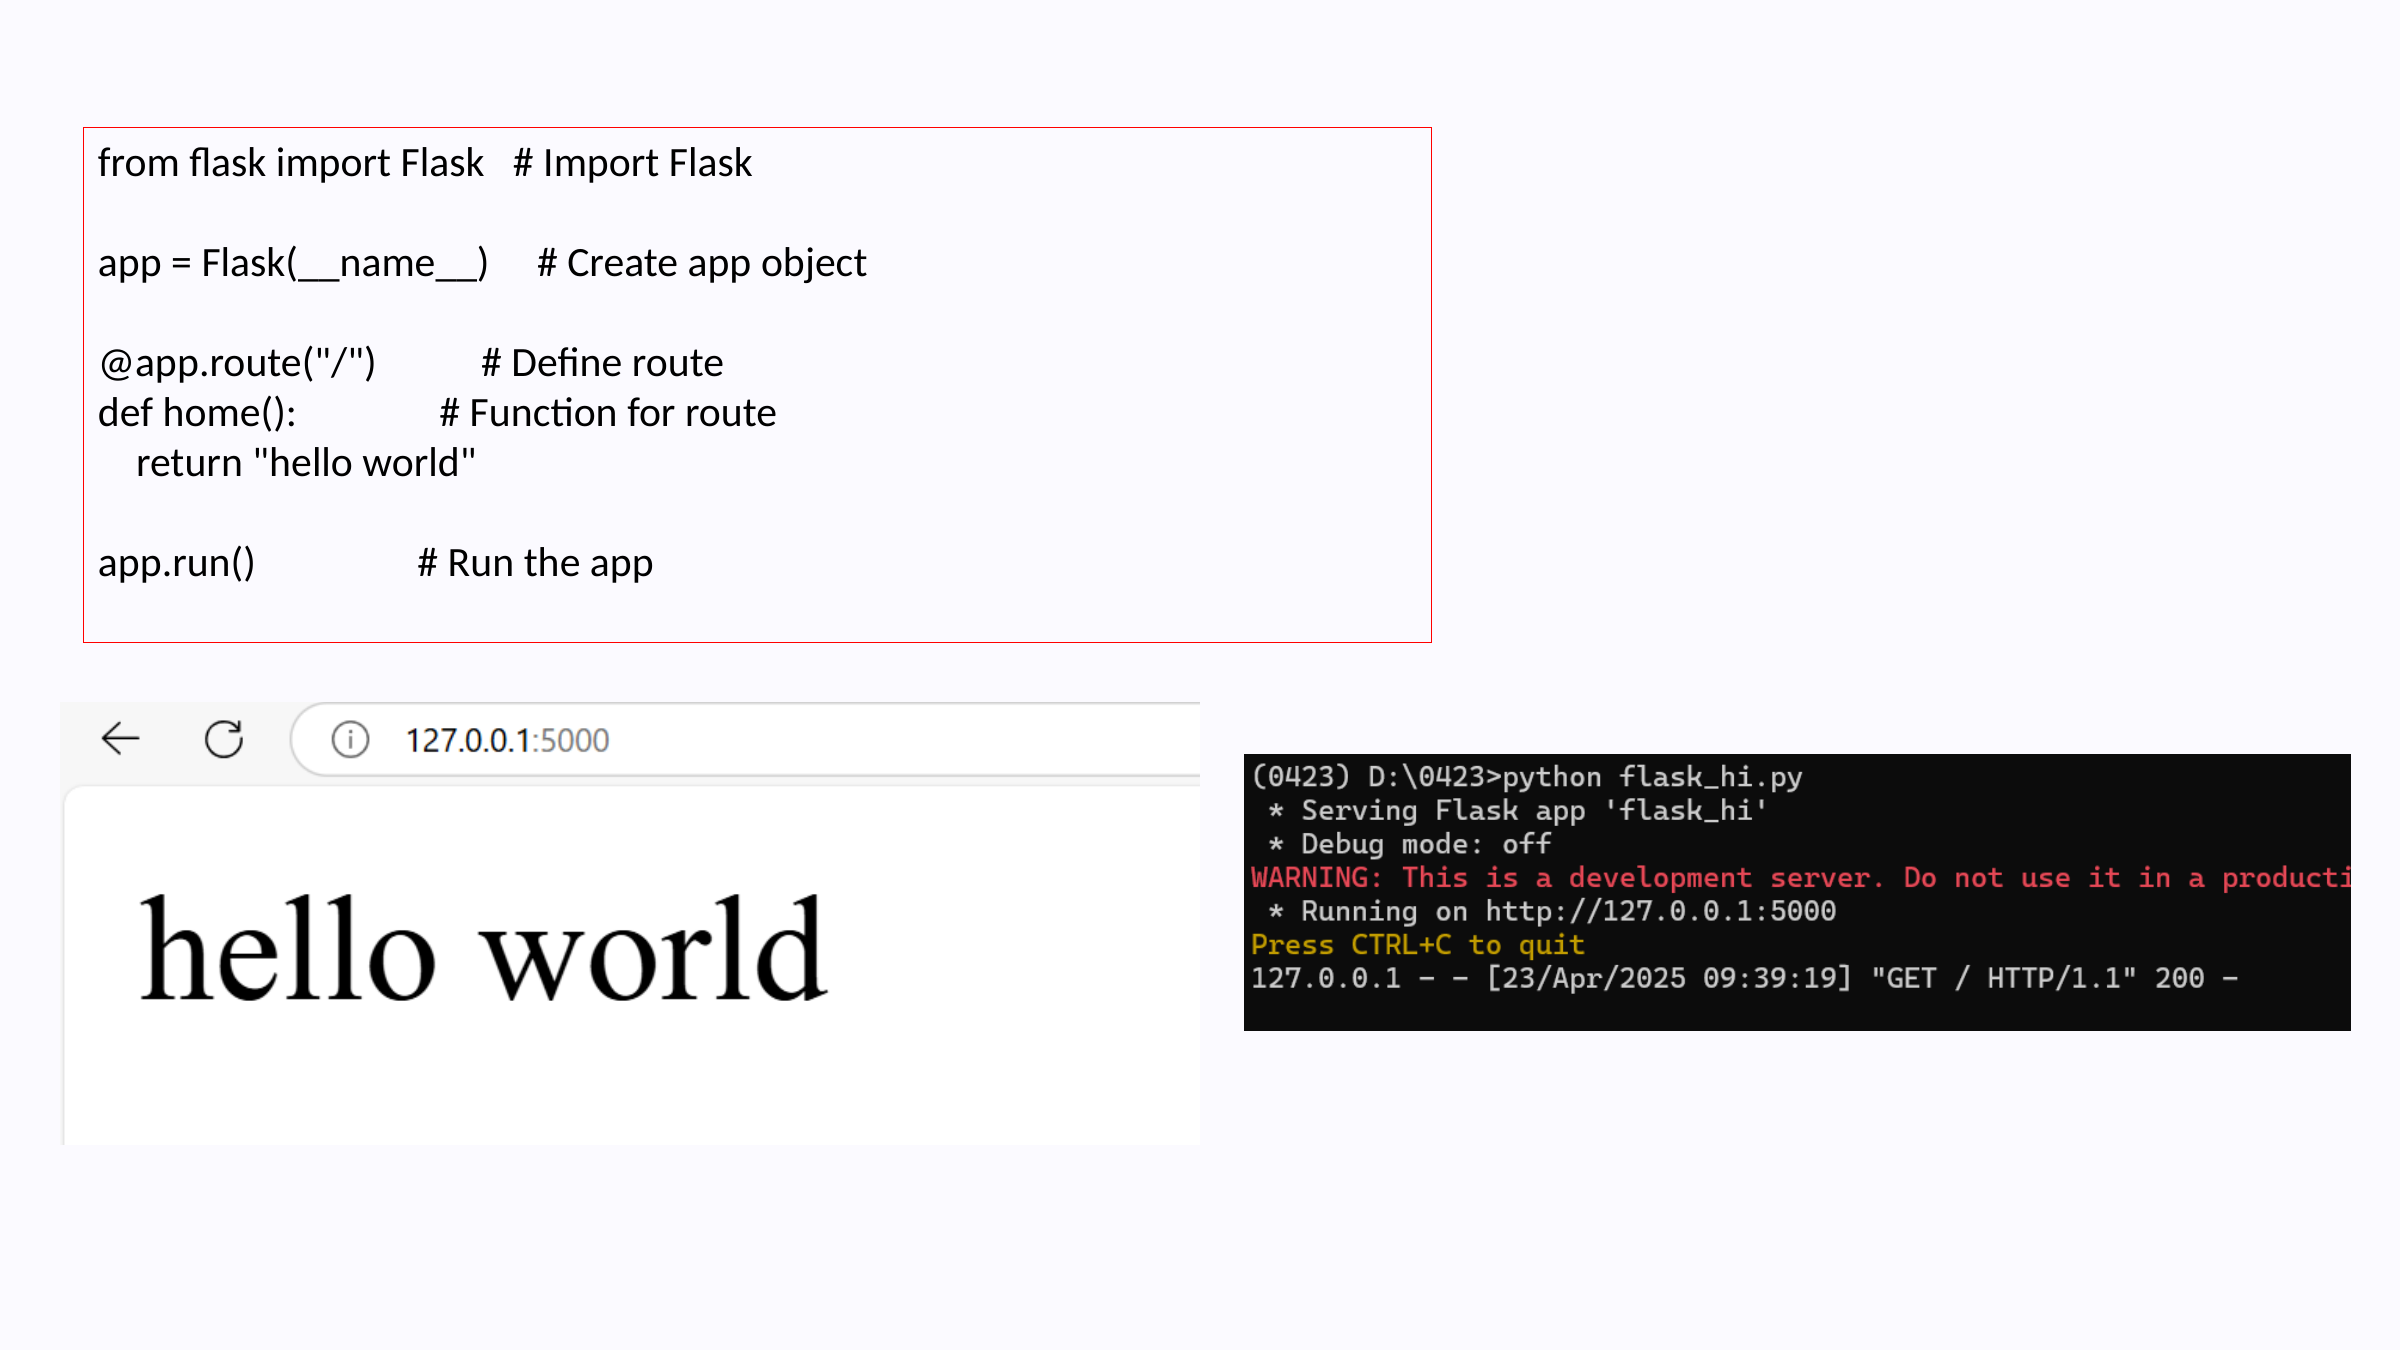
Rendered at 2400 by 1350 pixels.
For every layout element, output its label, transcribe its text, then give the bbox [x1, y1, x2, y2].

picture [60, 702, 1200, 1145]
text_box from flask import Flask # Import Flask app = Flask(__name__) # Create app object @app.route("/") # Define route def home(): # Function for route return "hello world" app.run() # Run the app [83, 127, 1432, 643]
picture [1244, 754, 2351, 1031]
